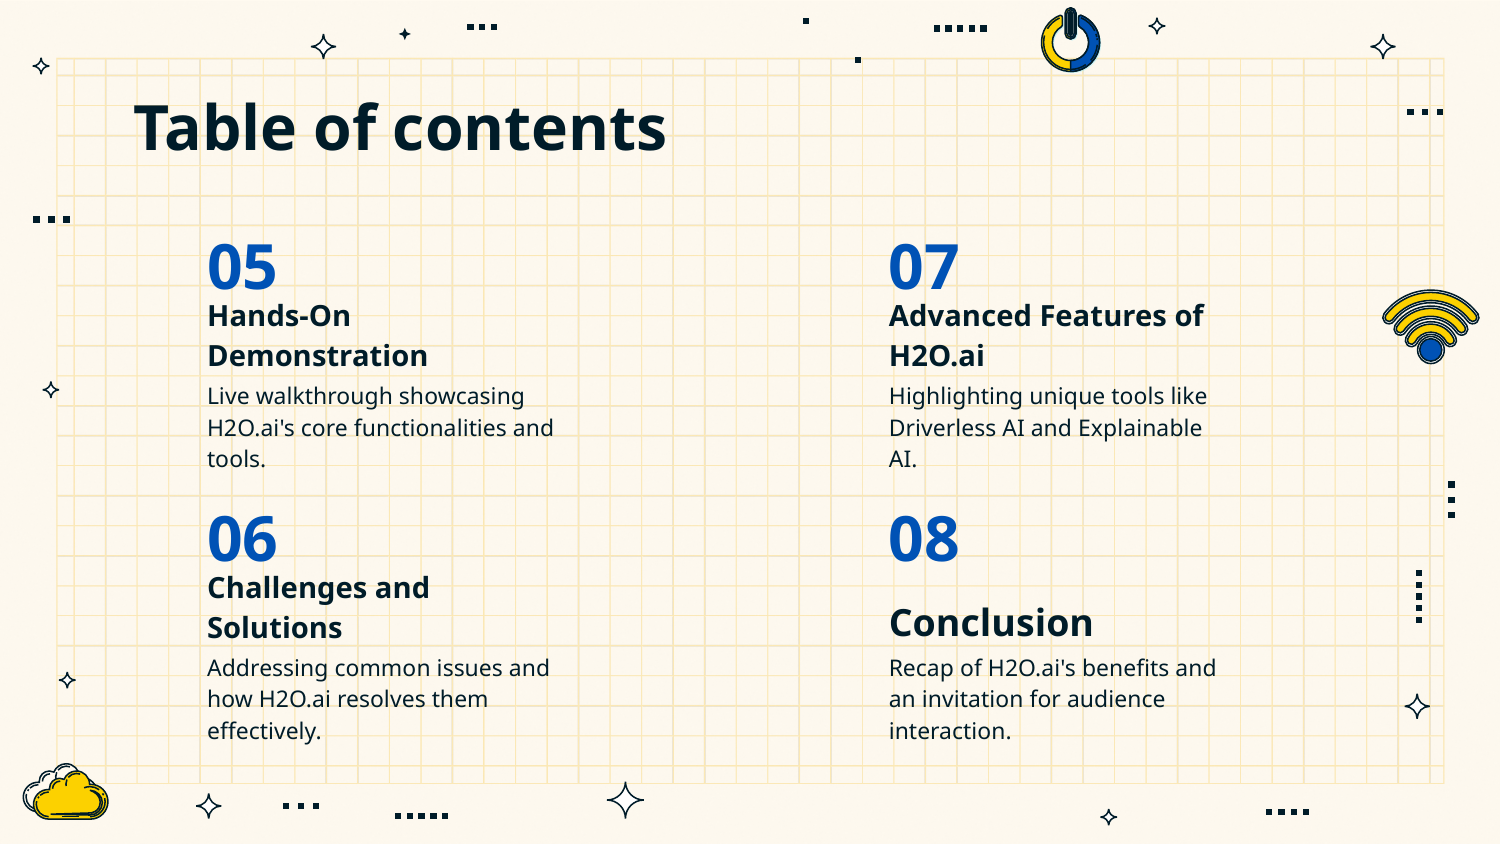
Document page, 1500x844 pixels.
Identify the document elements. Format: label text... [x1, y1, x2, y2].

subtitle Advanced Features of H2O.ai [873, 307, 1281, 388]
title 07 [873, 243, 995, 307]
subtitle Hands-On Demonstration [191, 307, 571, 388]
subtitle Addressing common issues and how H2O.ai resolves them effectively. [191, 660, 571, 729]
text_box 08 [873, 515, 995, 579]
subtitle Challenges and Solutions [191, 579, 571, 660]
text_box Recap of H2O.ai's benefits and an invitation for audience interaction. [873, 660, 1252, 729]
text_box Conclusion [873, 579, 1252, 660]
subtitle Live walkthrough showcasing H2O.ai's core functionalities and tools. [191, 388, 571, 457]
subtitle Highlighting unique tools like Driverless AI and Explainable AI. [873, 388, 1253, 457]
title 05 [191, 243, 313, 307]
title Table of contents [118, 72, 1382, 167]
title 06 [191, 515, 313, 579]
